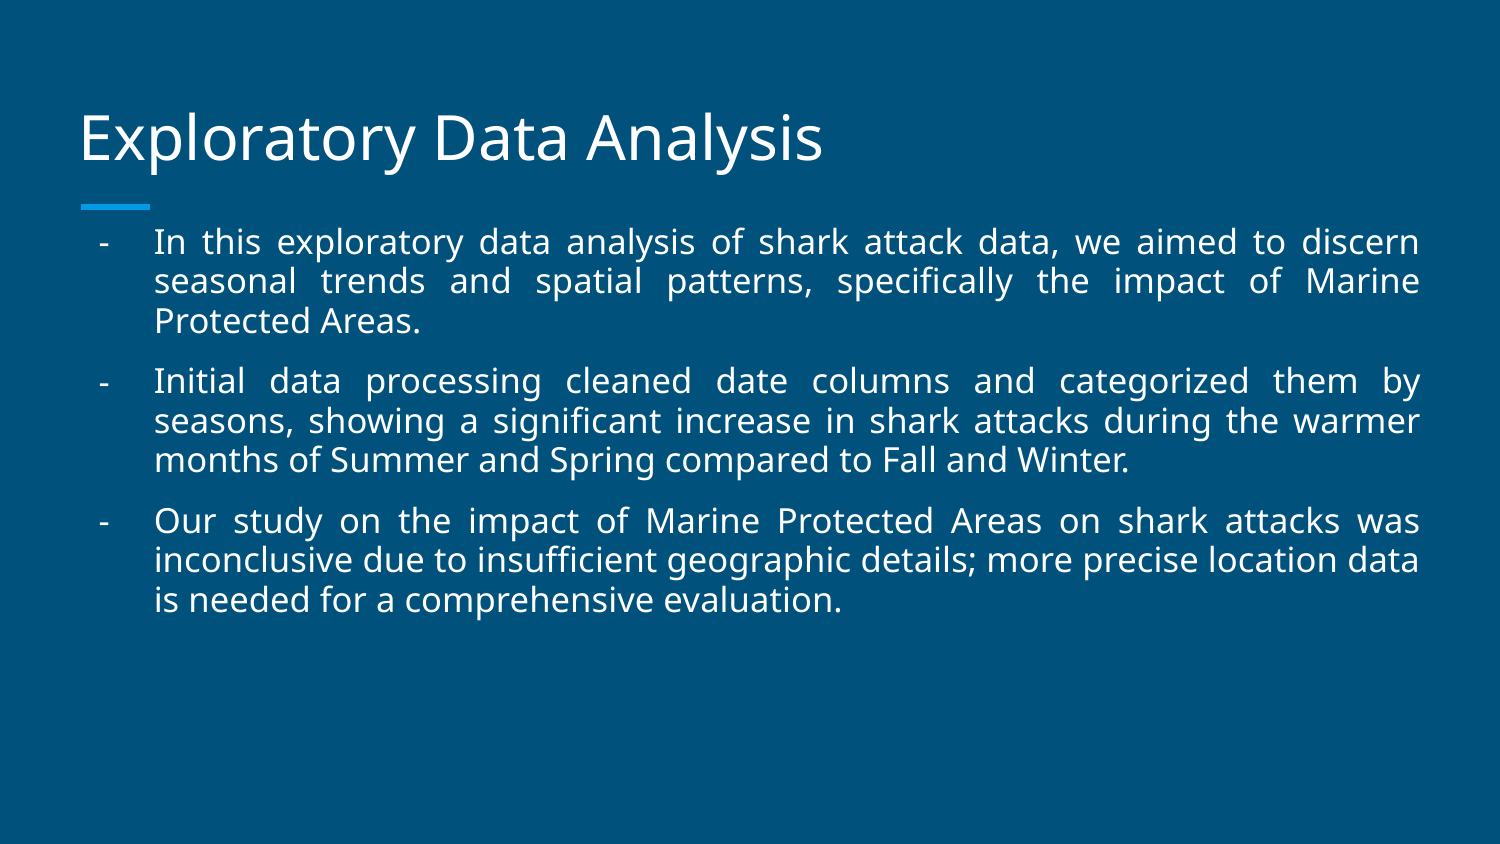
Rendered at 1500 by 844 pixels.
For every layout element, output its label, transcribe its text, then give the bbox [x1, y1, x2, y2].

title Exploratory Data Analysis [63, 75, 1437, 188]
list In this exploratory data analysis of shark attack data, we aimed to discern seasonal trends and spatial patterns, specifically the impact of Marine Protected Areas. Initial data processing cleaned date columns and categorized them by seasons, showing a significant increase in shark attacks during the warmer months of Summer and Spring compared to Fall and Winter. Our study on the impact of Marine Protected Areas on shark attacks was inconclusive due to insufficient geographic details; more precise location data is needed for a comprehensive evaluation. [63, 207, 1437, 750]
